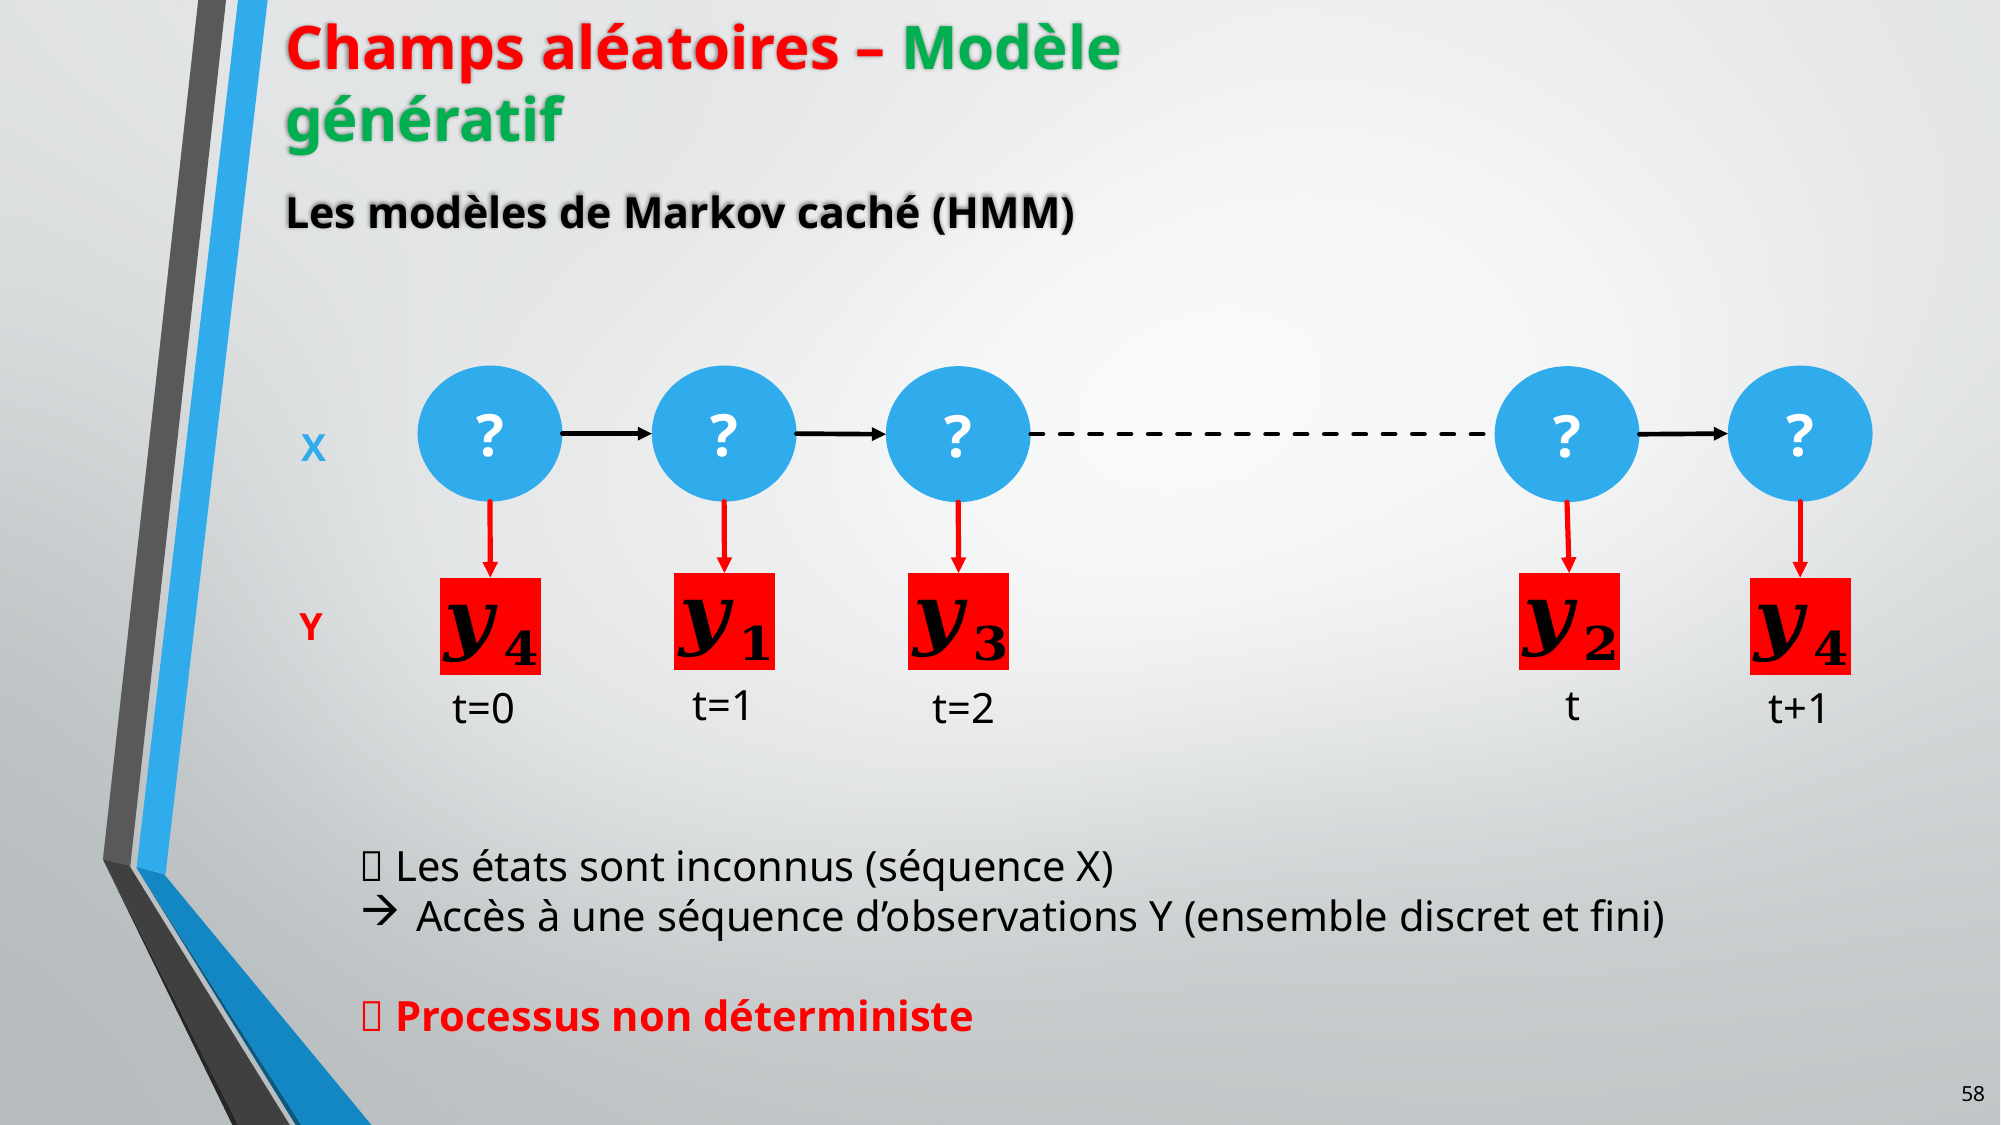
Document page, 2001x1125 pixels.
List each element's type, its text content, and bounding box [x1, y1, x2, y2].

text_box X [286, 416, 341, 477]
text_box Les modèles de Markov caché (HMM) [270, 165, 1125, 264]
text_box t=1 [692, 679, 756, 730]
text_box t+1 [1768, 681, 1832, 732]
text_box Y [284, 595, 338, 656]
text_box t=2 [932, 681, 996, 732]
text_box ? [1493, 364, 1641, 504]
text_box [1566, 501, 1570, 574]
text_box ? [650, 364, 798, 503]
text_box ? [884, 364, 1032, 504]
text_box t [1565, 679, 1581, 730]
text_box t=0 [452, 682, 516, 733]
text_box ? [1726, 364, 1874, 503]
text_box ? [416, 364, 564, 503]
text_box  Les états sont inconnus (séquence X) Accès à une séquence d’observations Y (ensemble discret et fini)  Processus non déterministe [345, 832, 1681, 1048]
text_box Champs aléatoires – Modèle génératif [270, 2, 1388, 162]
slide_number 58 [1876, 1065, 2000, 1125]
